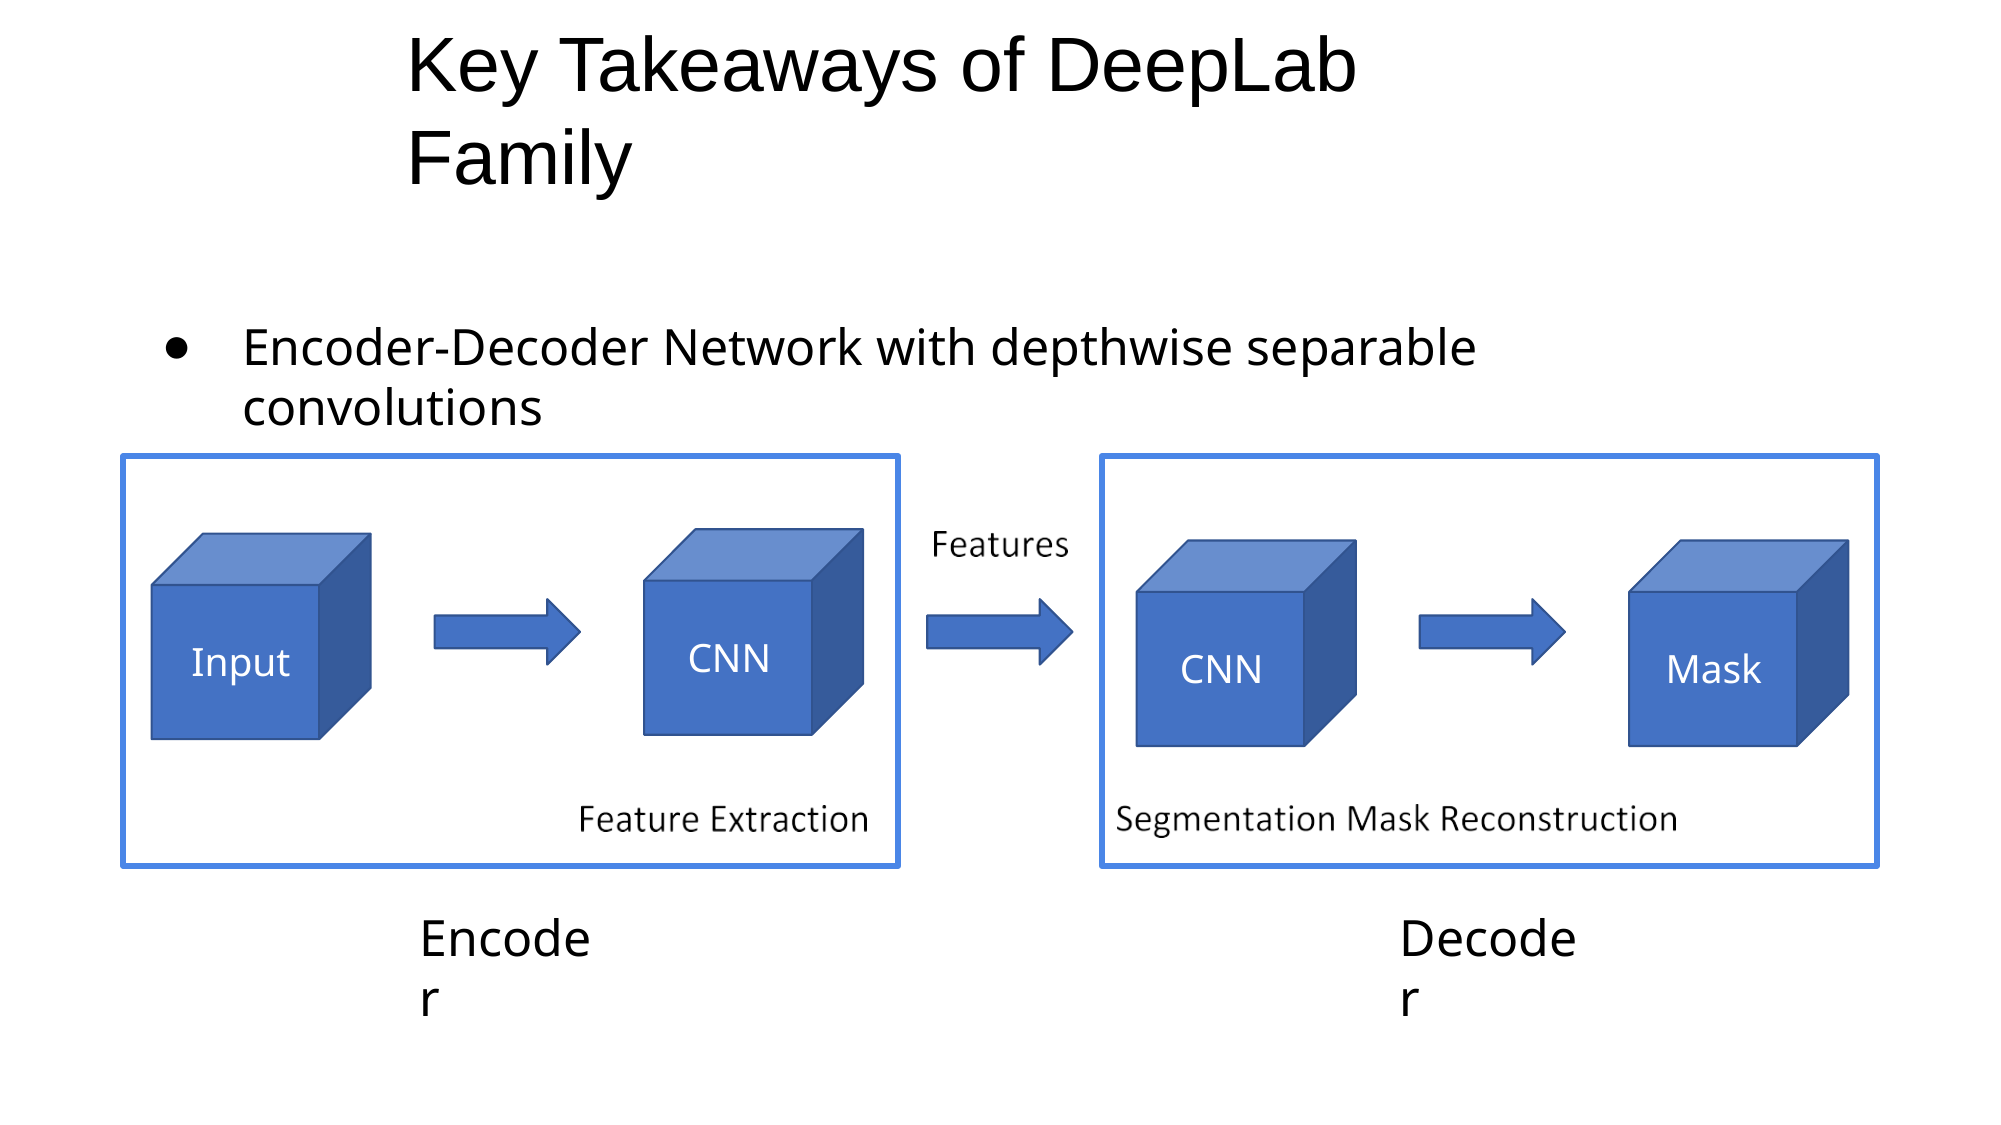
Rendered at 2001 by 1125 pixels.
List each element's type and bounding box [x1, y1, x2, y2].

text_box [1396, 903, 1588, 1027]
picture [1117, 804, 1677, 839]
text_box [159, 312, 1697, 436]
text_box [416, 903, 605, 1027]
text_box [926, 598, 1073, 665]
title [403, 10, 1595, 202]
text_box [123, 455, 899, 867]
picture [934, 531, 1068, 557]
text_box [1101, 455, 1878, 867]
